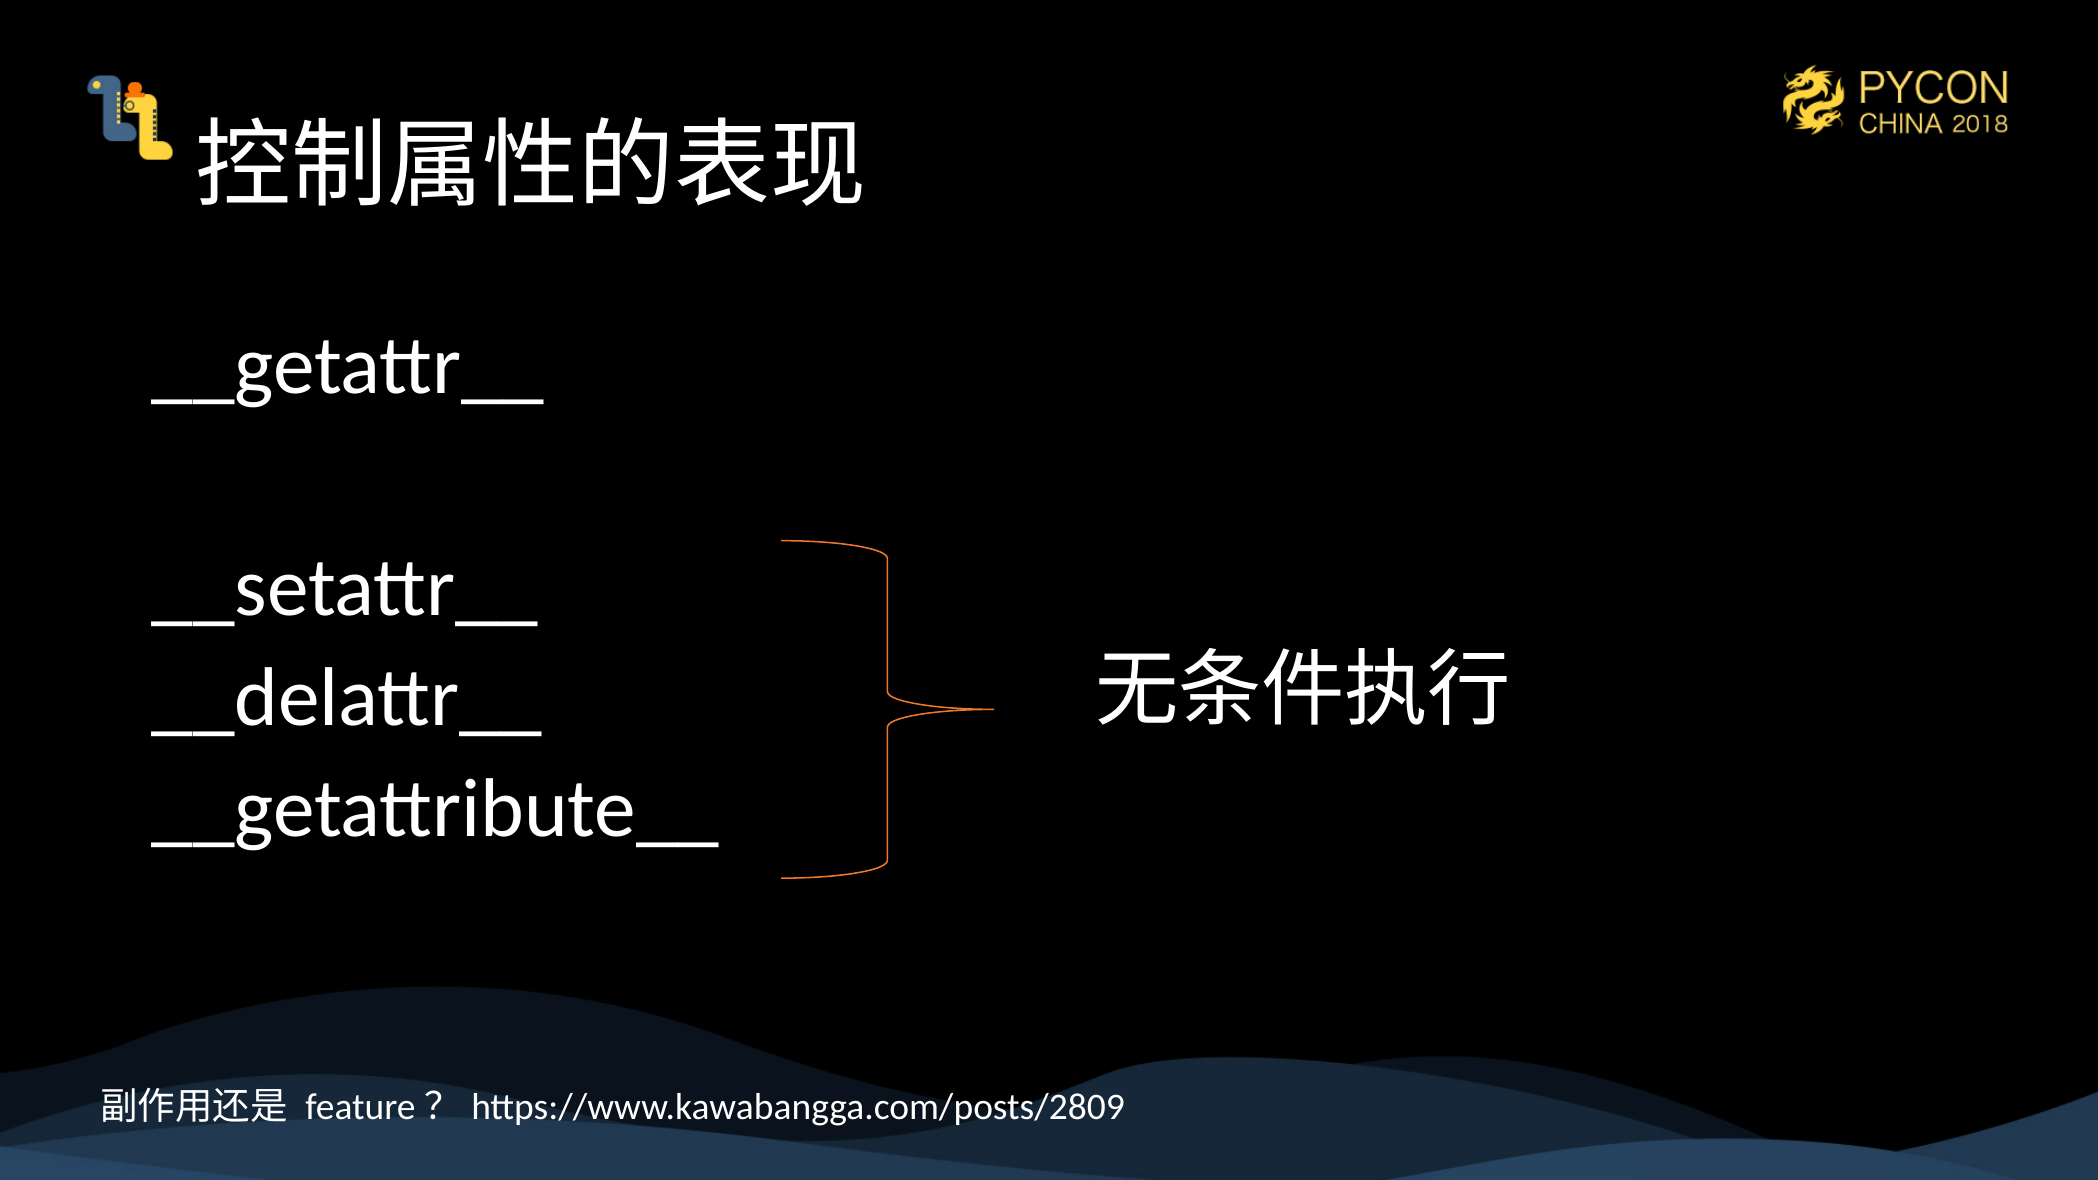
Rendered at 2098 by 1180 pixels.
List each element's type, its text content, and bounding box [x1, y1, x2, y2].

title 控制属性的表现 [187, 52, 2000, 283]
text_box 副作用还是 feature？https://www.kawabangga.com/posts/2809 [93, 1074, 1133, 1135]
text_box [781, 539, 995, 879]
text_box 无条件执行 [1087, 628, 1522, 744]
list __getattr__ __setattr__ __delattr__ __getattribute__ [143, 313, 1956, 1065]
picture [0, 0, 2098, 1180]
